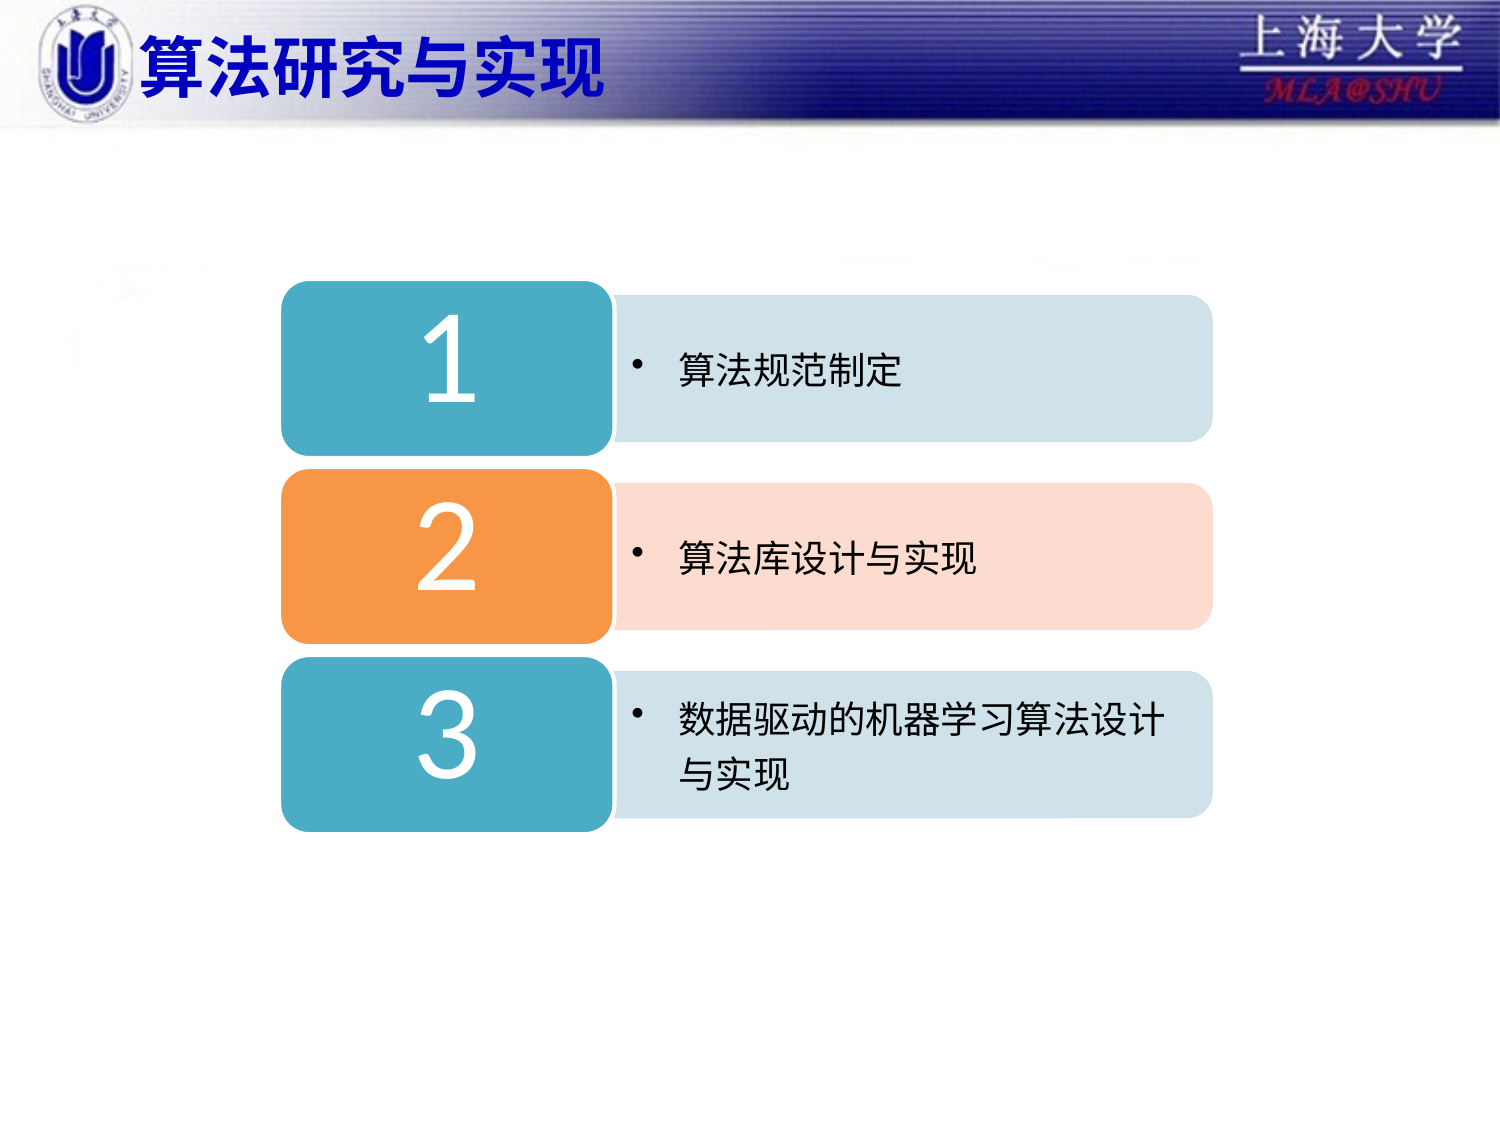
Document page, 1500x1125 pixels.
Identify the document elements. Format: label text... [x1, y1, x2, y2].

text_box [278, 278, 1211, 835]
title 算法研究与实现 [123, 0, 1474, 131]
picture [0, 0, 1500, 1125]
